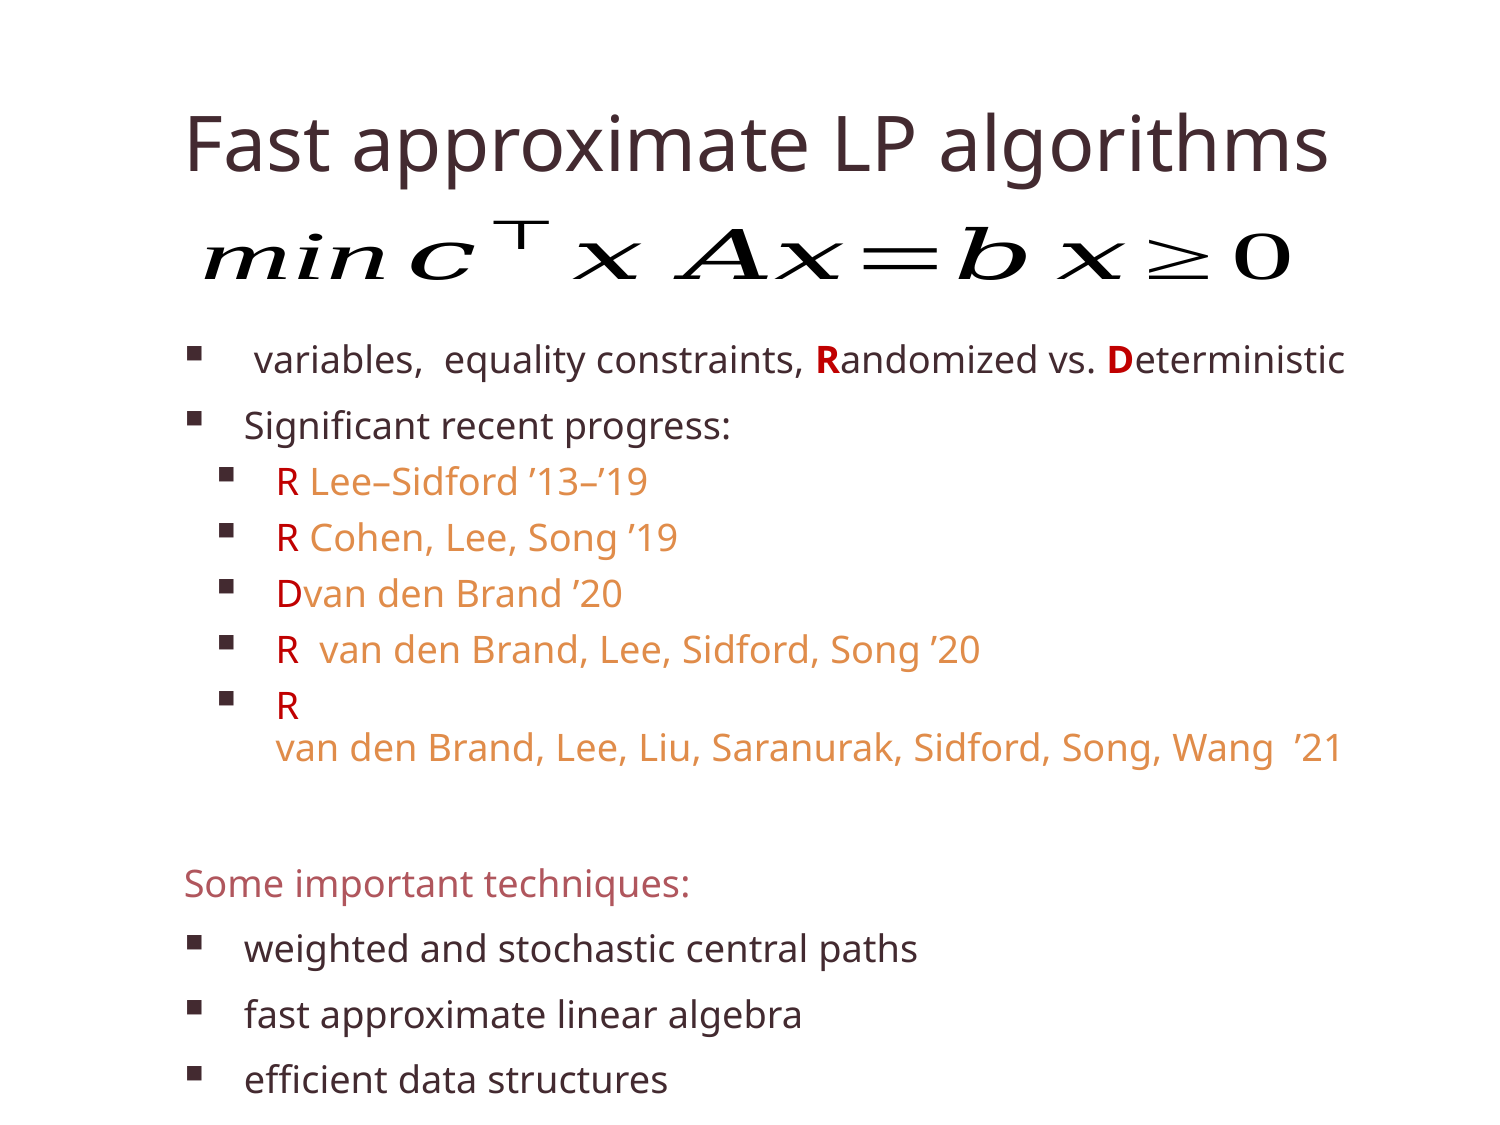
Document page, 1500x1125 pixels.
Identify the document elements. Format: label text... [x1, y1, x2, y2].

title Fast approximate LP algorithms [168, 98, 1351, 254]
